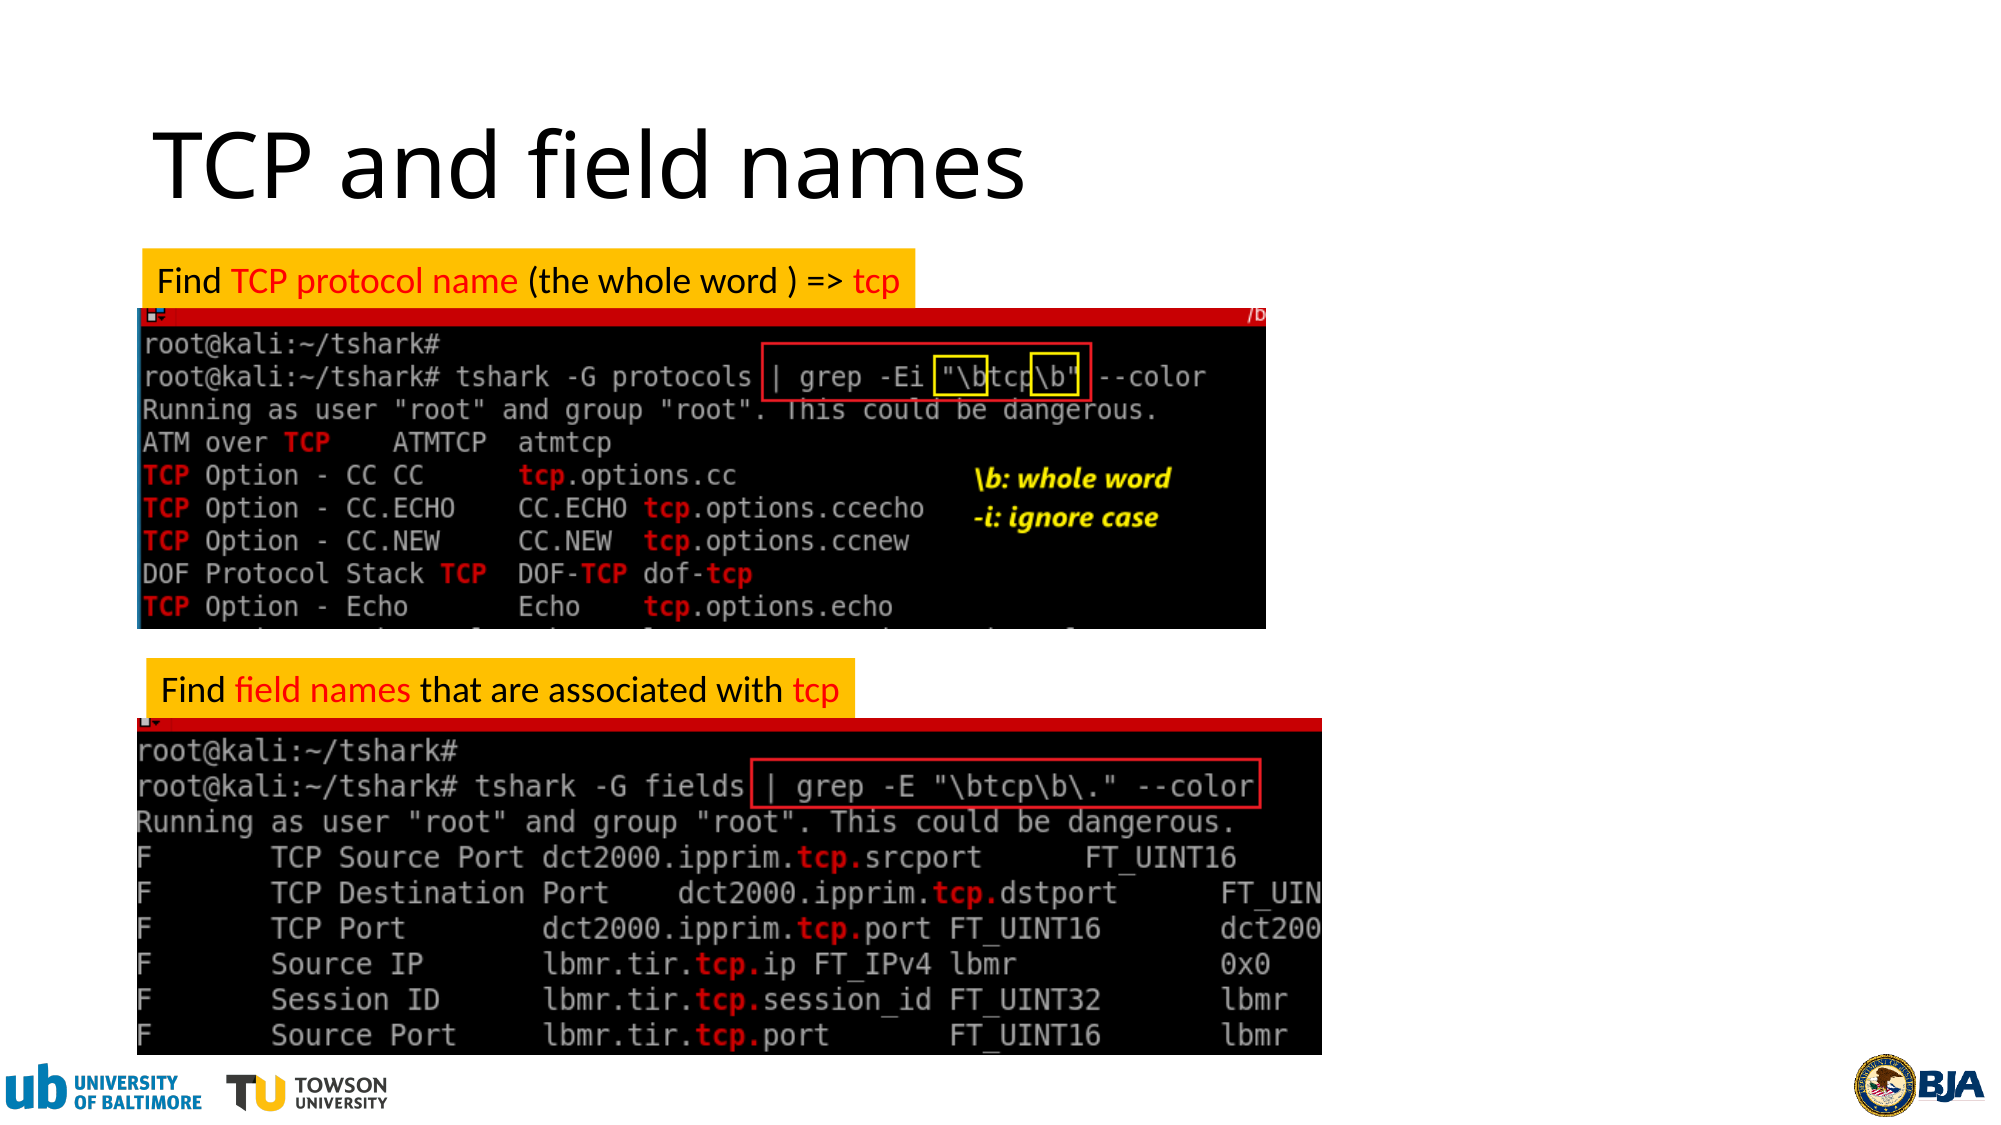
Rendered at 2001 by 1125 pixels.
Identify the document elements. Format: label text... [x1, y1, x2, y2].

picture [0, 718, 1322, 1125]
text_box Find TCP protocol name (the whole word ) => tcp [142, 248, 916, 308]
picture [1854, 1054, 1986, 1117]
picture [137, 308, 1266, 629]
title TCP and field names [137, 59, 1863, 278]
text_box Find field names that are associated with tcp [146, 658, 856, 718]
